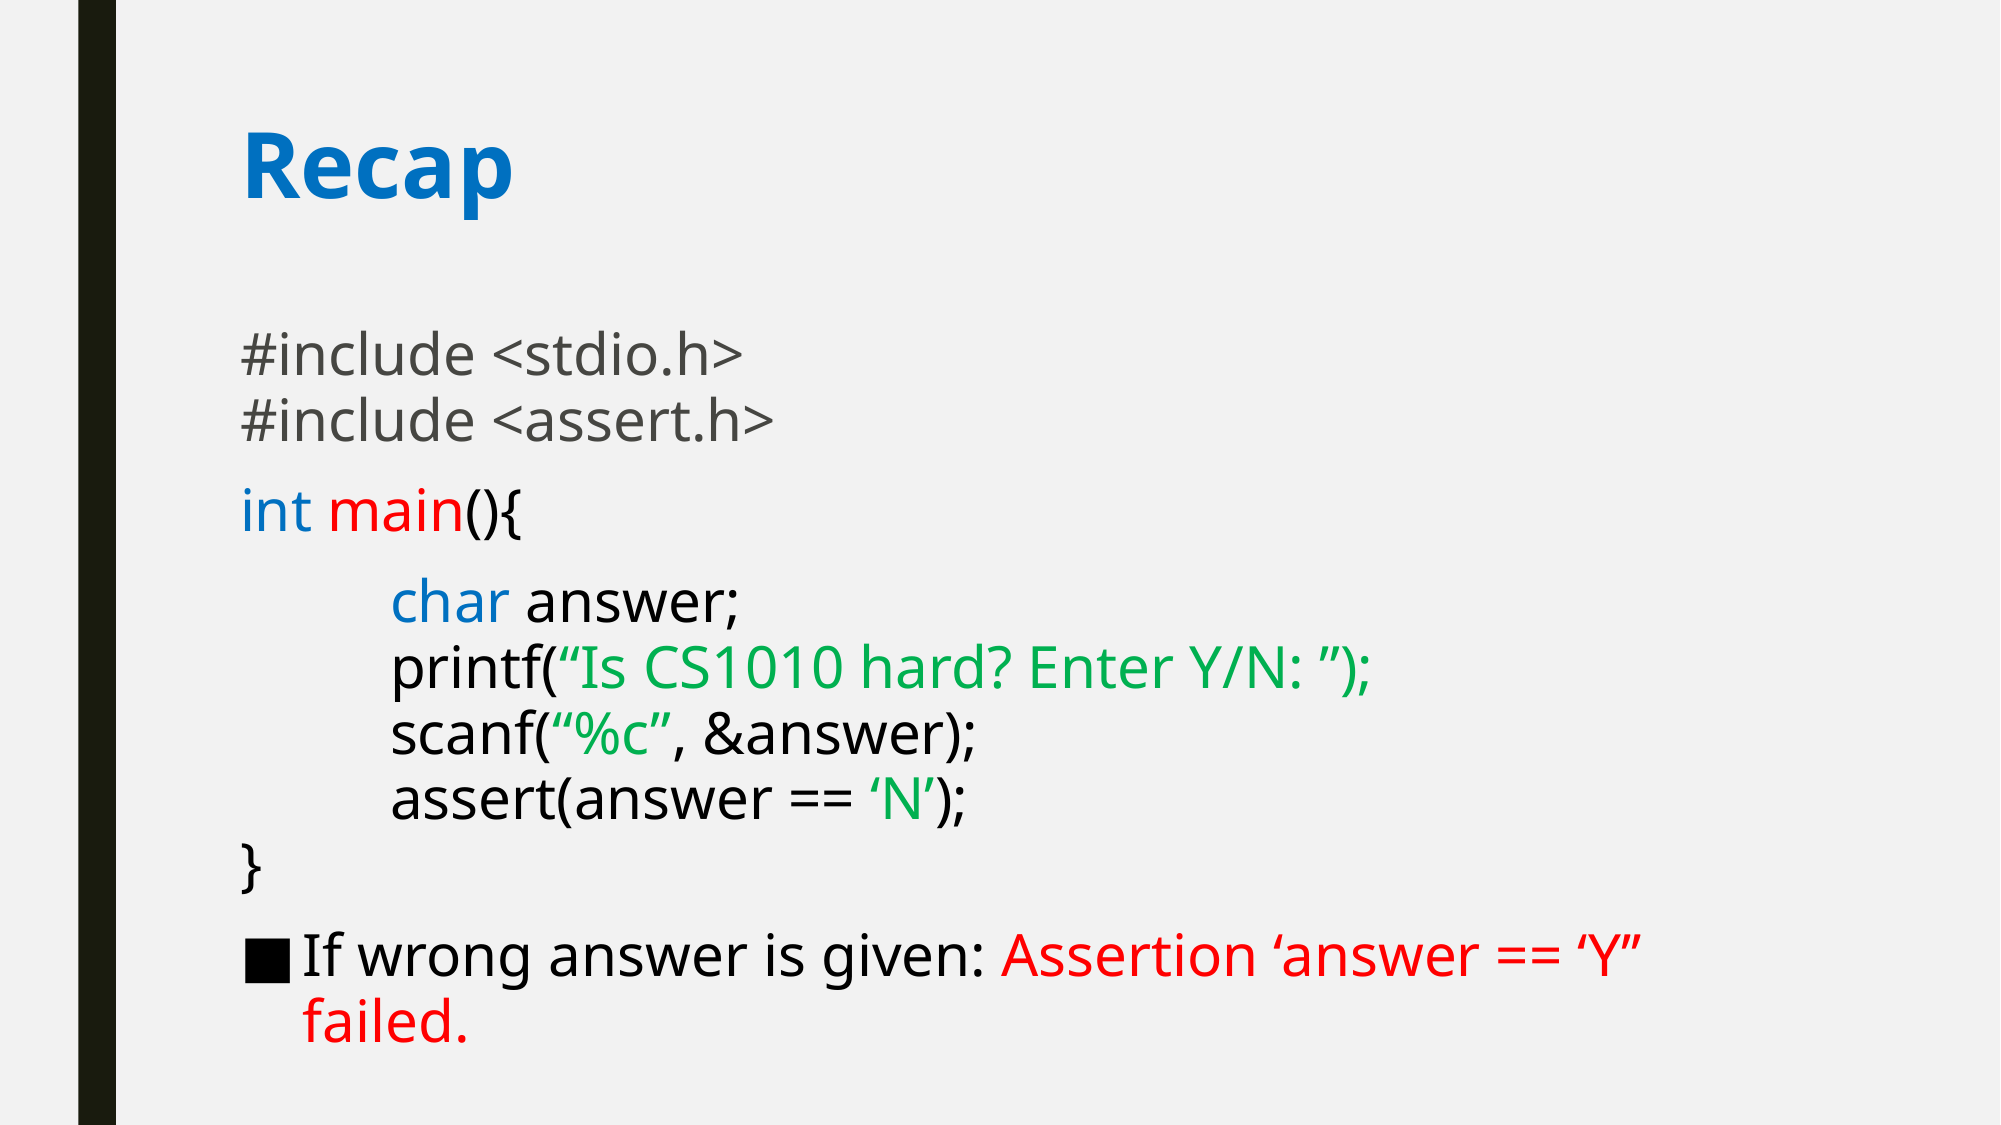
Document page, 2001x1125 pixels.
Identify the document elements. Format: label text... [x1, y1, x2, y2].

list #include <stdio.h> #include <assert.h> int main(){ char answer; printf(“Is CS1010 hard? Enter Y/N: ”); scanf(“%c”, &answer); assert(answer == ‘N’); } If wrong answer is given: Assertion ‘answer == ‘Y’’ failed. [225, 315, 1800, 1062]
title Recap [225, 112, 1800, 279]
